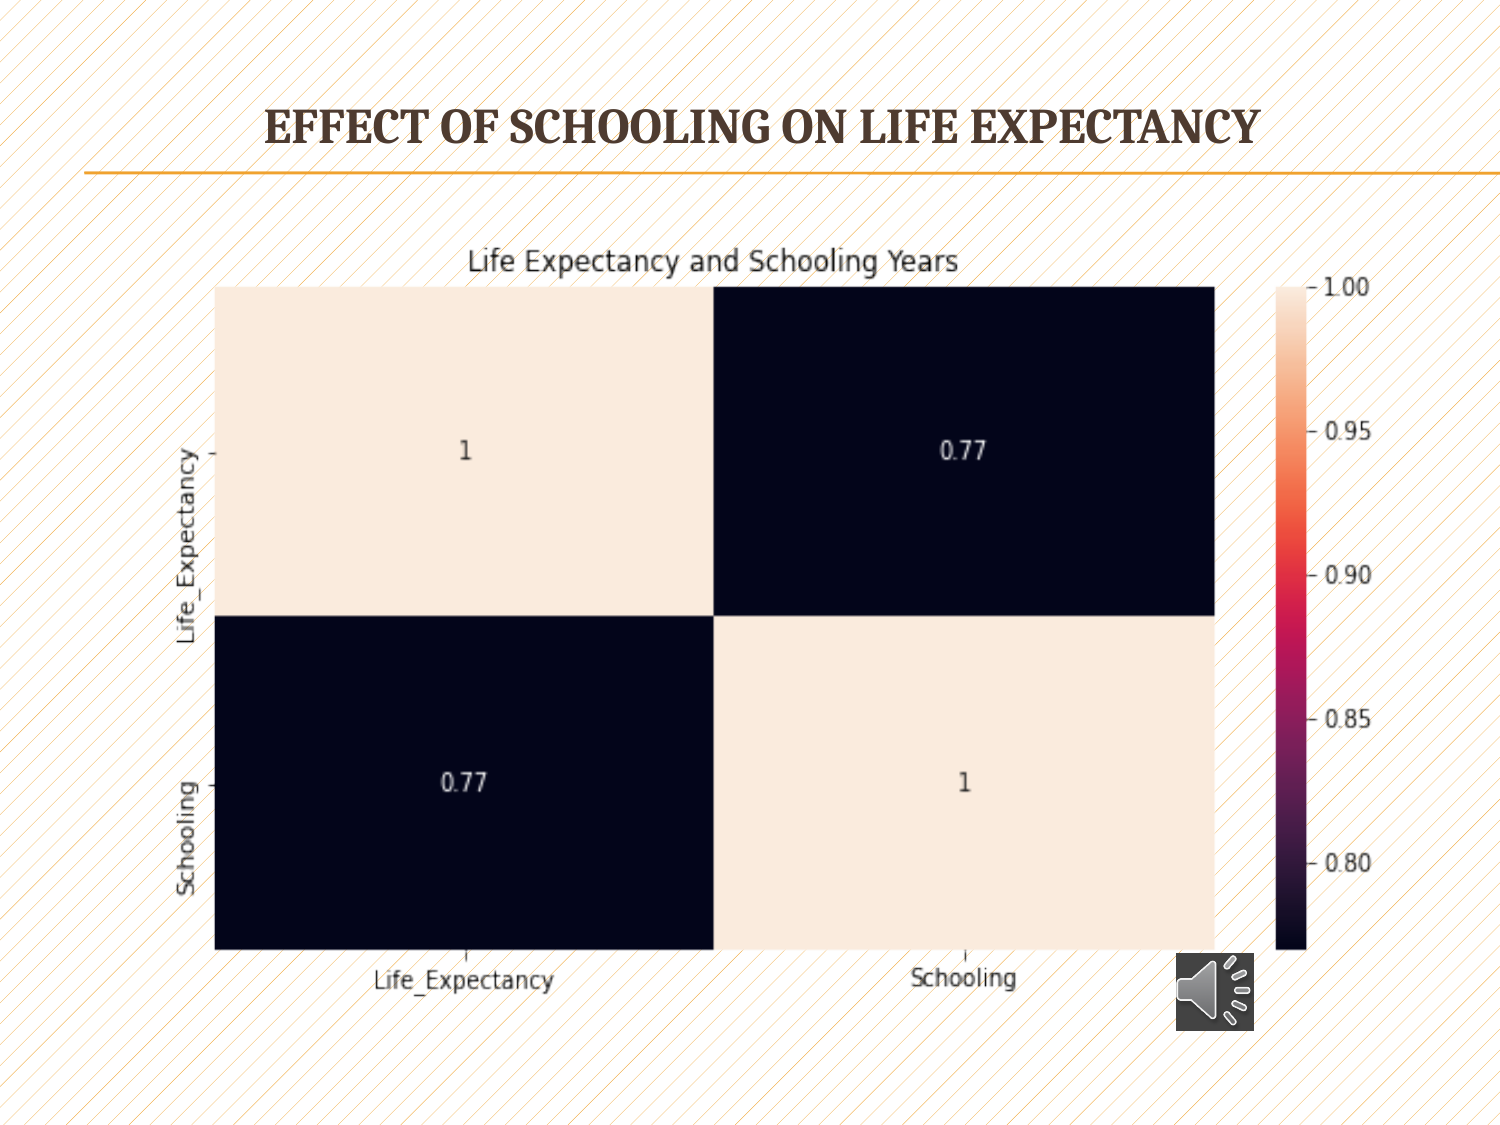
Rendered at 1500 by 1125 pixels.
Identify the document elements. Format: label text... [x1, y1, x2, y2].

picture [1174, 951, 1256, 1033]
title Effect of schooling on life expectancy [50, 75, 1475, 173]
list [159, 231, 1389, 1012]
